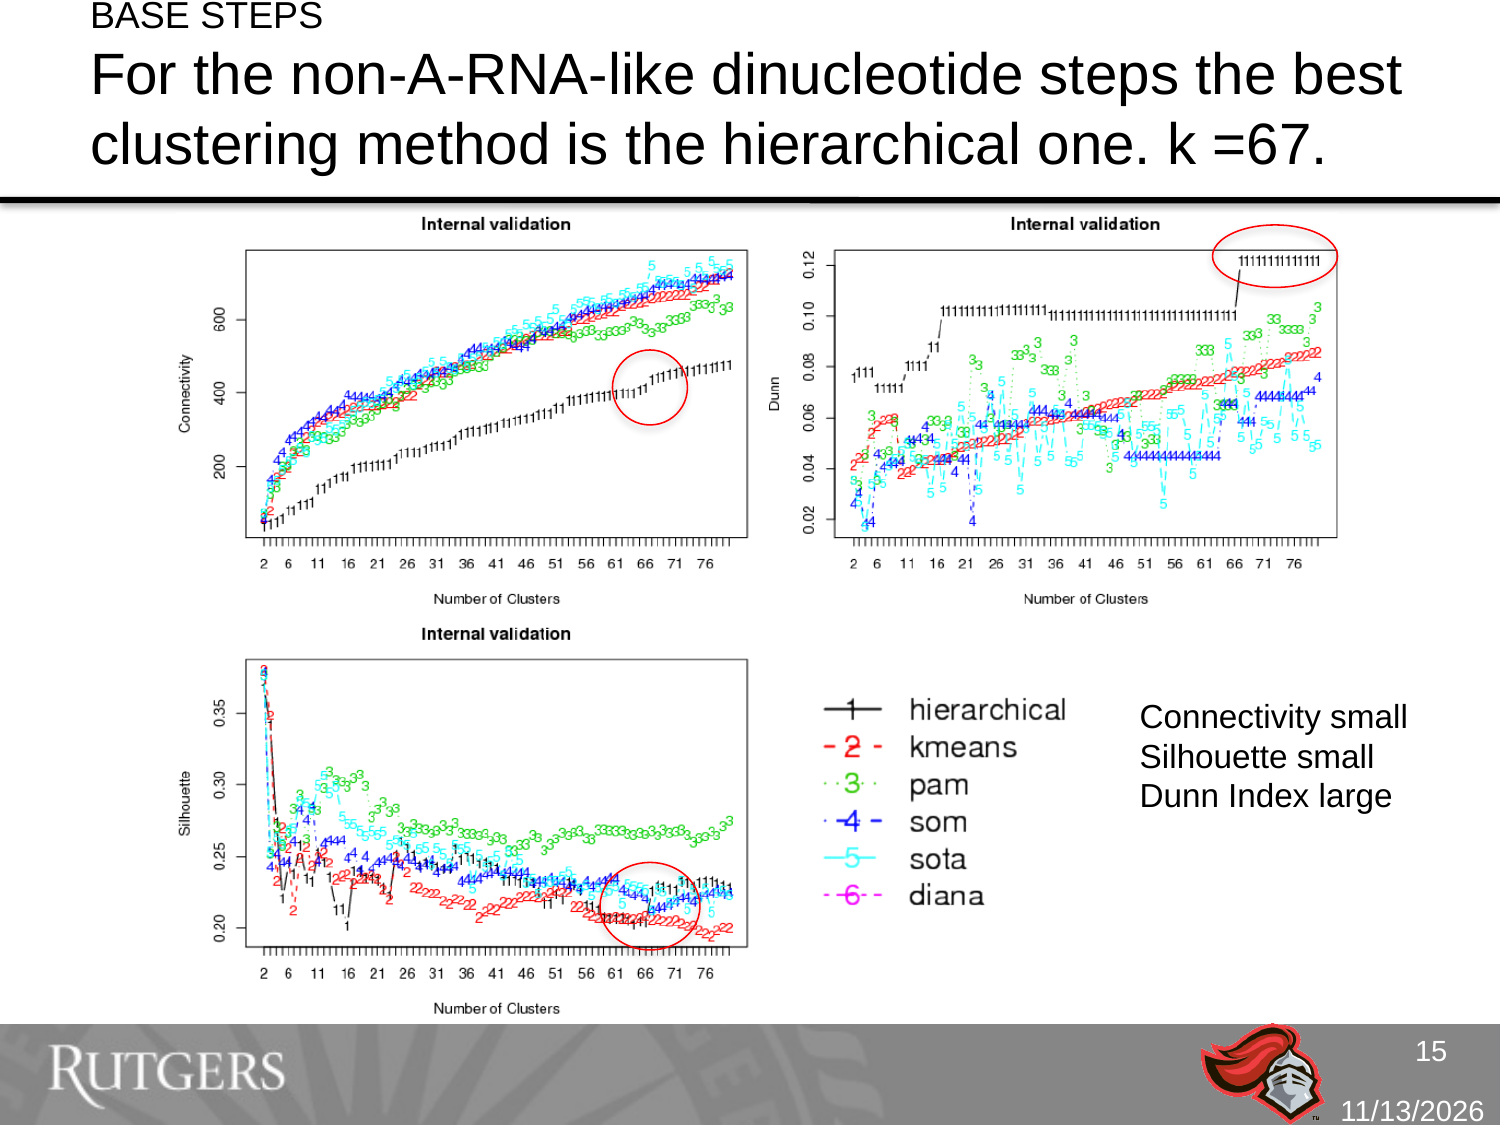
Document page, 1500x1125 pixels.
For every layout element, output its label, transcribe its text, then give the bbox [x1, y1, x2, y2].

title BASE STEPS For the non-A-RNA-like dinucleotide steps the best clustering method is the hierarchical one. k =67. [74, 0, 1426, 176]
picture [0, 31, 1500, 1125]
text_box Connectivity small Silhouette small Dunn Index large [1163, 687, 1424, 822]
slide_number 15 [1362, 1024, 1463, 1063]
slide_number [1163, 1084, 1500, 1125]
text_box [1211, 224, 1339, 289]
